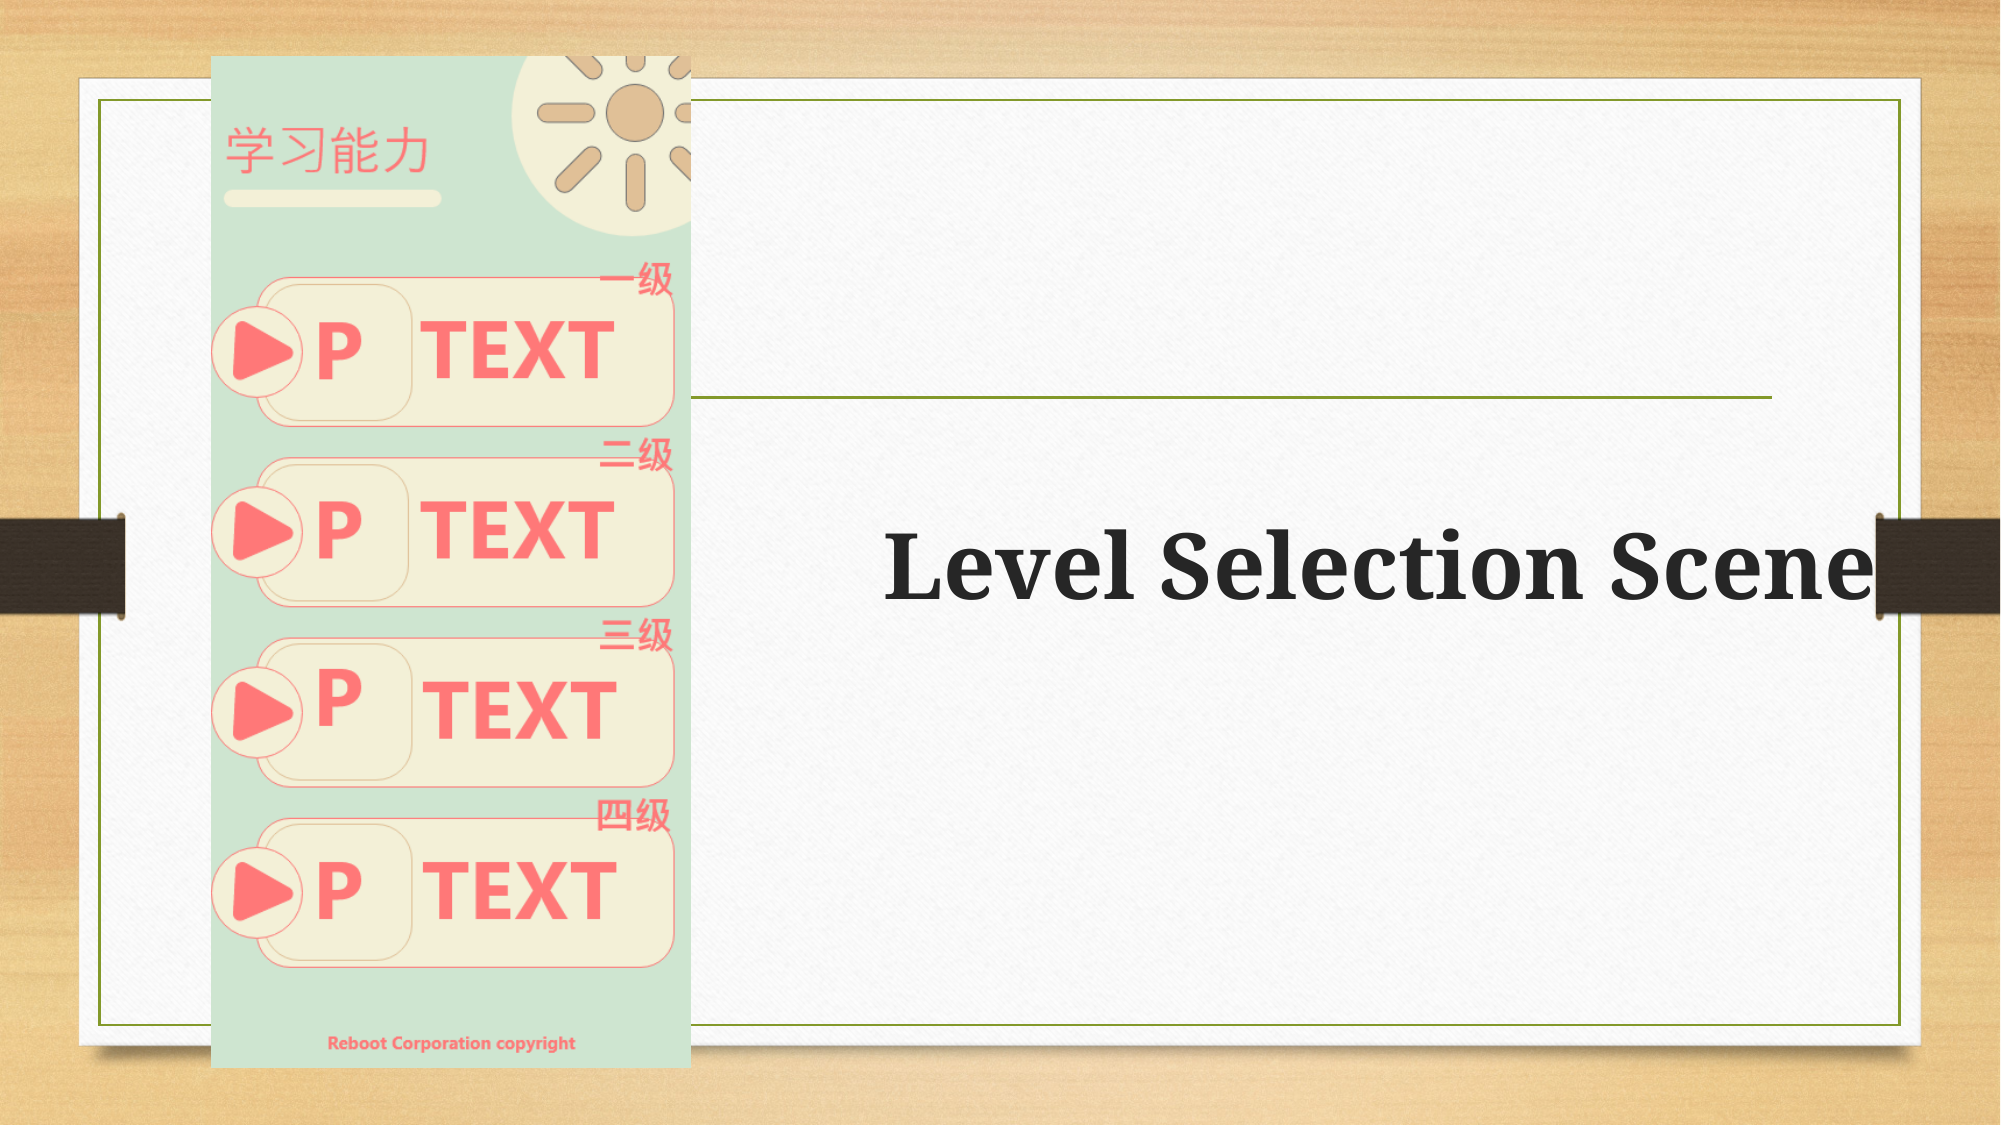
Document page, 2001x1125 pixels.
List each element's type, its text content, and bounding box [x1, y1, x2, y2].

picture [0, 0, 2001, 1125]
title Level Selection Scene [691, 455, 2000, 670]
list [211, 56, 691, 1069]
